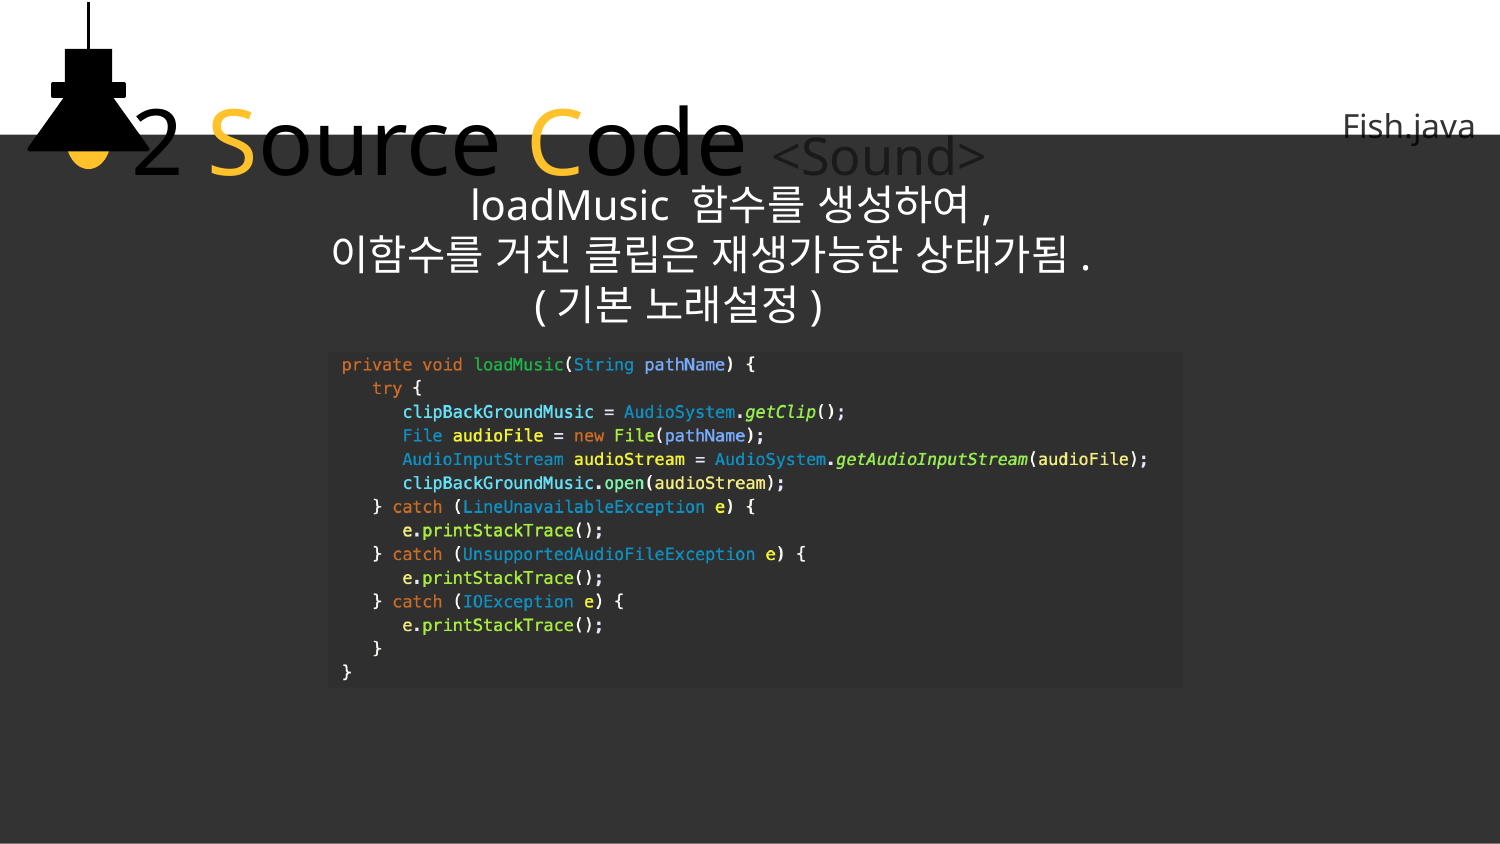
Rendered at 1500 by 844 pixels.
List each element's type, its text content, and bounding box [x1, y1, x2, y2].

picture [328, 352, 1183, 689]
text_box Fish.java [1327, 97, 1500, 153]
text_box loadMusic 함수를 생성하여, 이함수를 거친 클립은 재생가능한 상태가됨. (기본 노래설정) [315, 171, 1107, 336]
text_box 2 Source Code <Sound> [117, 76, 1003, 201]
